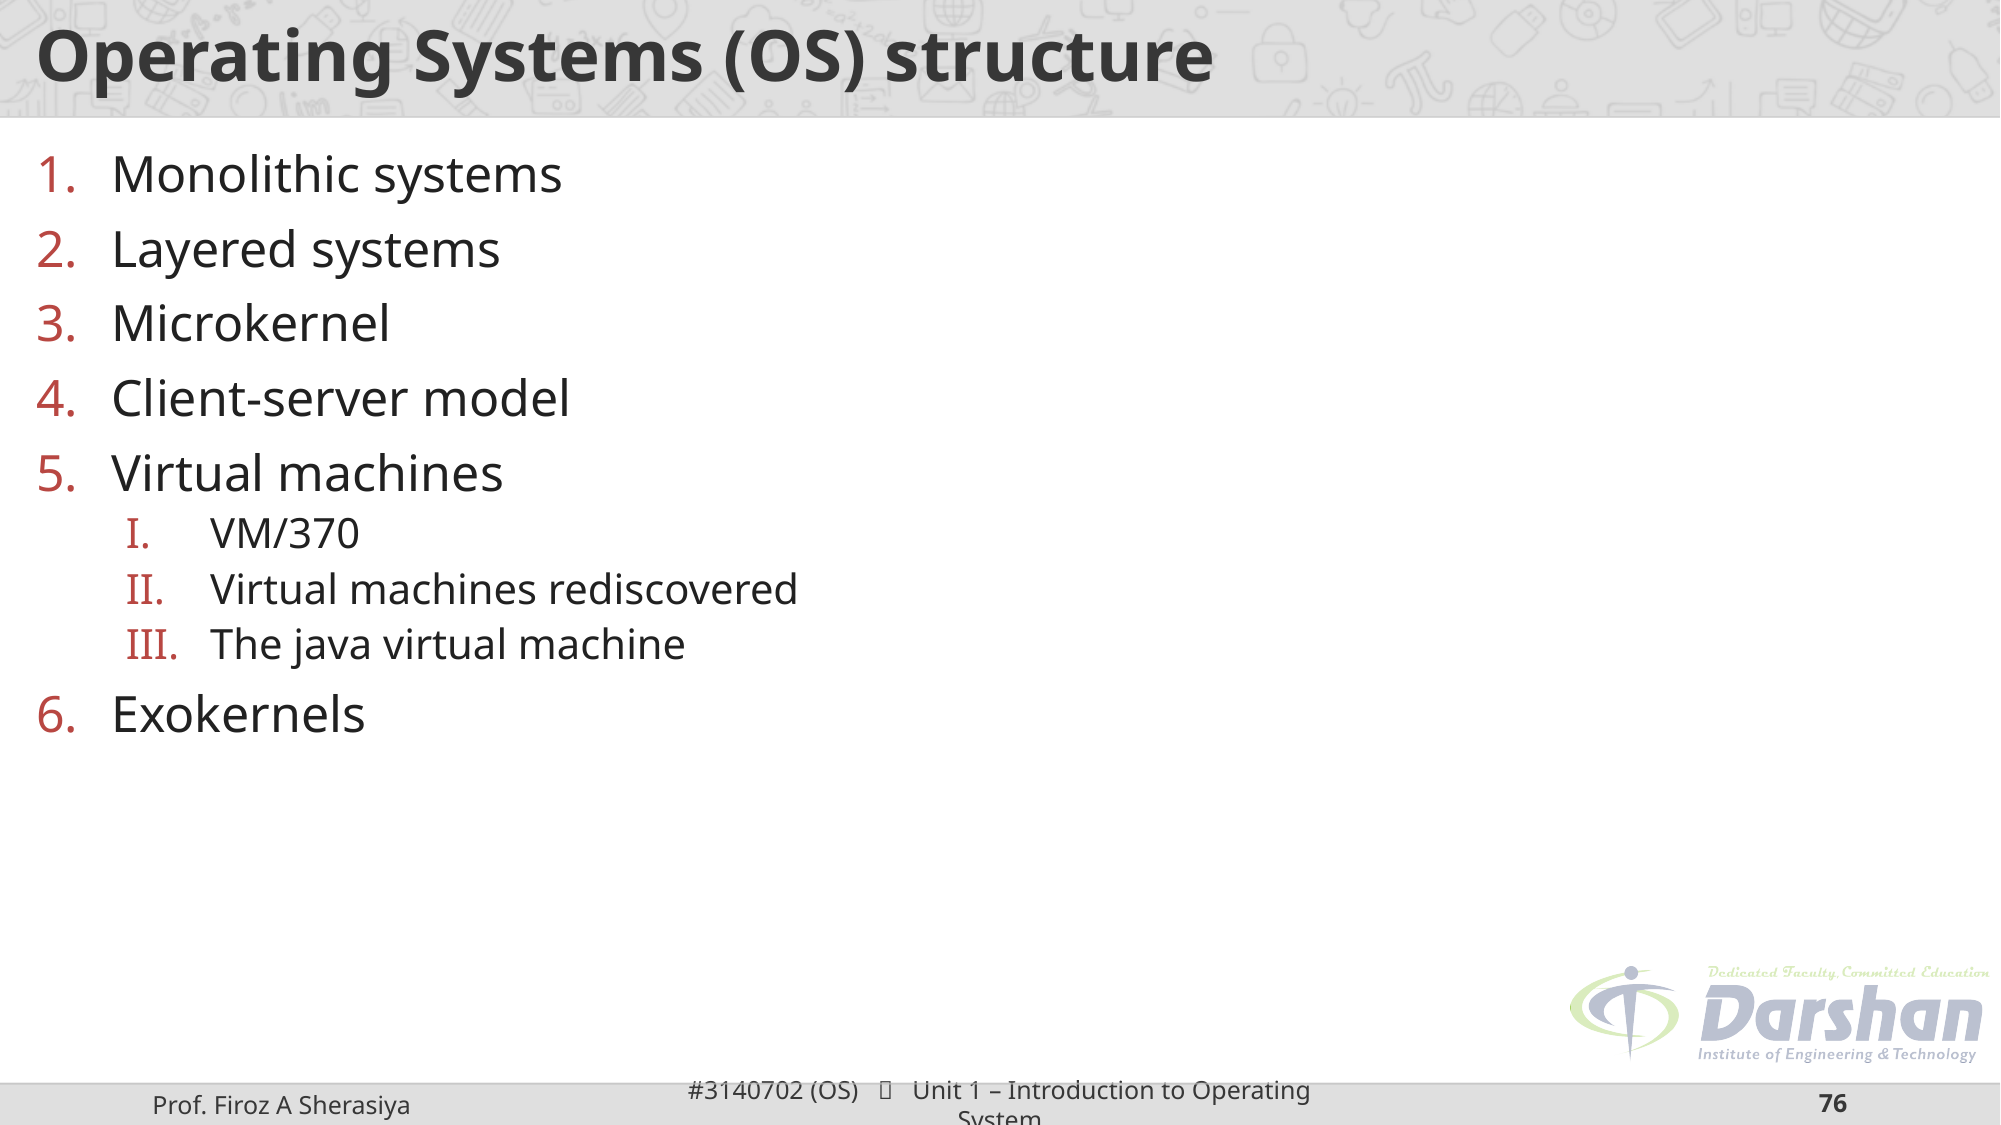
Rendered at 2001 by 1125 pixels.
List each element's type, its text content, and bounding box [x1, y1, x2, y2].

title Operating Systems (OS) structure [0, 0, 2000, 117]
list Monolithic systems Layered systems Microkernel Client-server model Virtual machines VM/370 Virtual machines rediscovered The java virtual machine Exokernels [21, 141, 1979, 1059]
